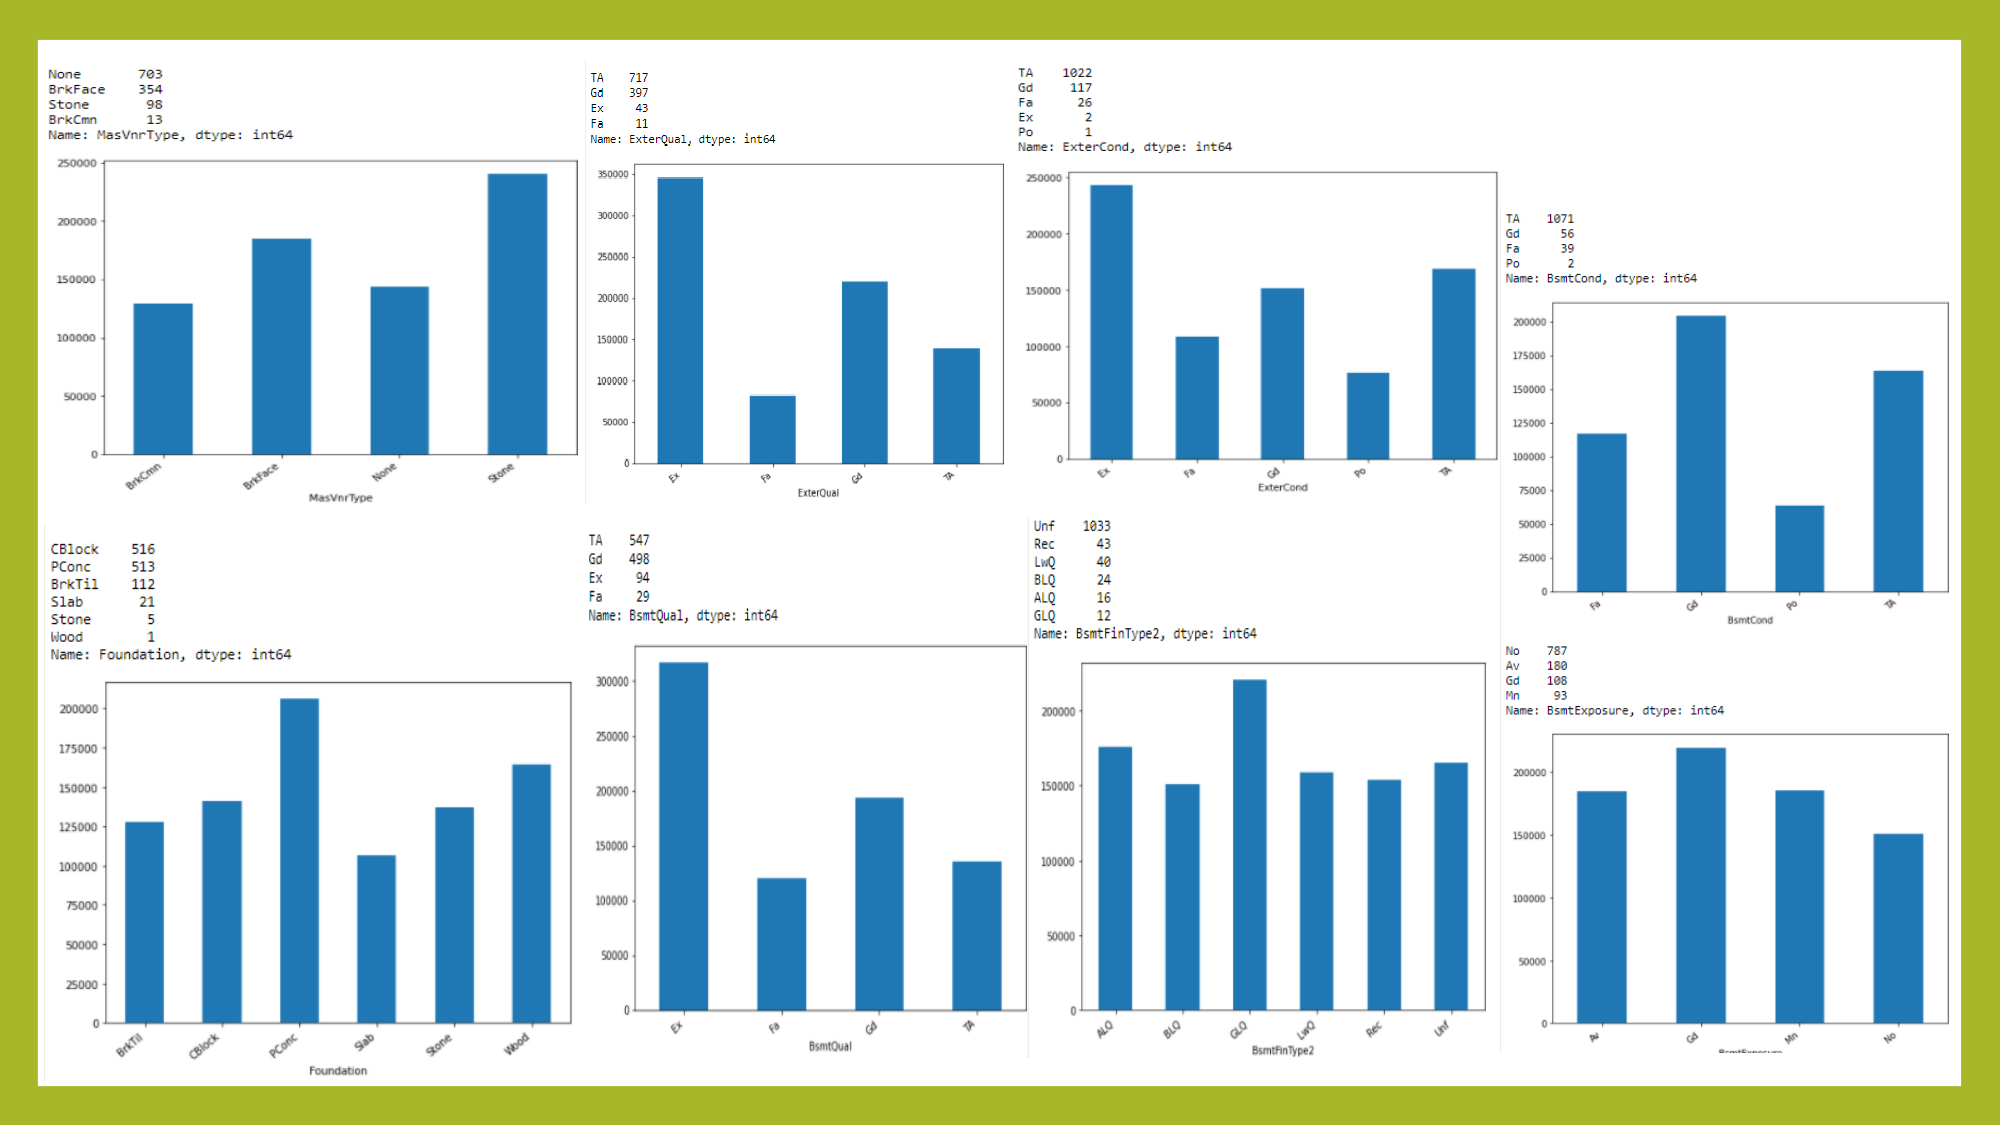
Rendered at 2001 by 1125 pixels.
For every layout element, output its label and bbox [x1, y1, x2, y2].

list [43, 524, 579, 1082]
picture [43, 59, 579, 504]
picture [1013, 59, 1951, 1053]
picture [584, 517, 1487, 1066]
picture [585, 59, 1007, 504]
